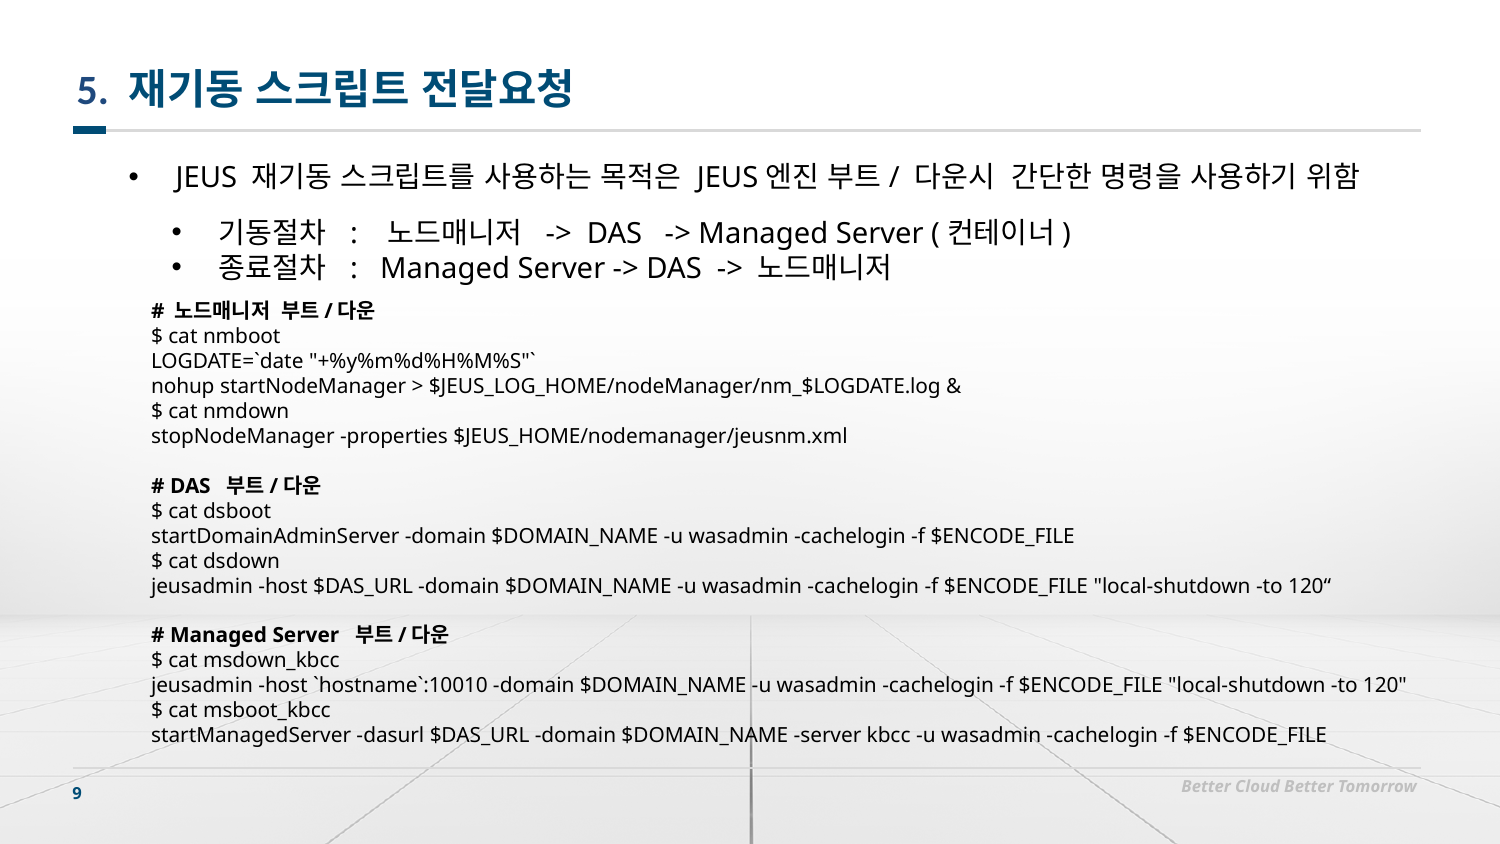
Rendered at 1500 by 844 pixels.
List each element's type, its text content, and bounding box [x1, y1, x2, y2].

text_box JEUS 재기동 스크립트를 사용하는 목적은 JEUS엔진 부트/ 다운시 간단한 명령을 사용하기 위함 [113, 151, 1376, 202]
text_box # 노드매니저 부트/다운 $ cat nmboot LOGDATE=`date "+%y%m%d%H%M%S"` nohup startNodeManager > $JEUS_LOG_HOME/nodeManager/nm_$LOGDATE.log & $ cat nmdown stopNodeManager -properties $JEUS_HOME/nodemanager/jeusnm.xml # DAS 부트/다운 $ cat dsboot startDomainAdminServer -domain $DOMAIN_NAME -u wasadmin -cachelogin -f $ENCODE_FILE $ cat dsdown jeusadmin -host $DAS_URL -domain $DOMAIN_NAME -u wasadmin -cachelogin -f $ENCODE_FILE "local-shutdown -to 120“ # Managed Server 부트/다운 $ cat msdown_kbcc jeusadmin -host `hostname`:10010 -domain $DOMAIN_NAME -u wasadmin -cachelogin -f $ENCODE_FILE "local-shutdown -to 120" $ cat msboot_kbcc startManagedServer -dasurl $DAS_URL -domain $DOMAIN_NAME -server kbcc -u wasadmin -cachelogin -f $ENCODE_FILE [136, 290, 1422, 785]
title 5. 재기동 스크립트 전달요청 [61, 28, 1428, 147]
picture [0, 0, 1500, 844]
text_box 기동절차 : 노드매니저 -> DAS -> Managed Server (컨테이너) 종료절차 : Managed Server -> DAS -> 노드매니저 [156, 206, 1124, 292]
